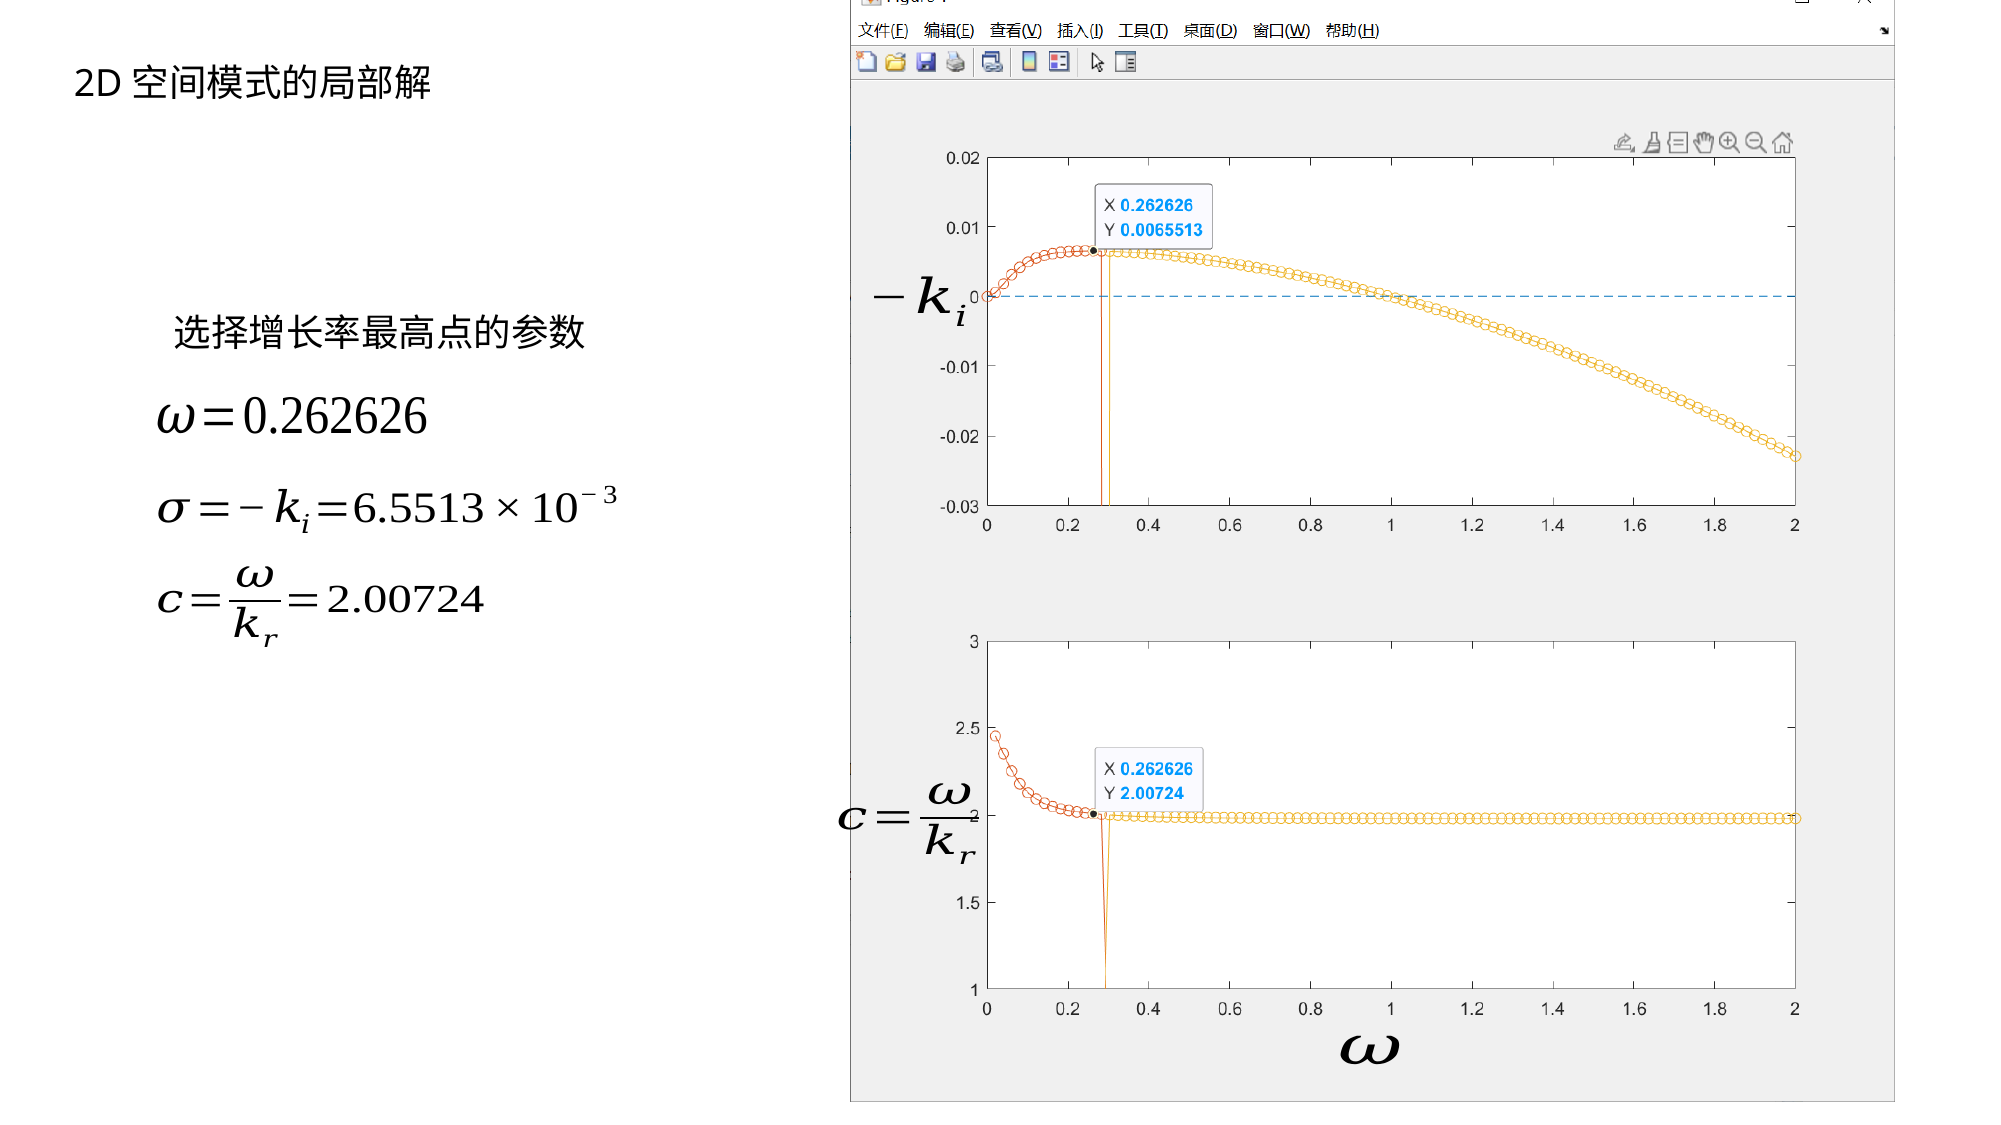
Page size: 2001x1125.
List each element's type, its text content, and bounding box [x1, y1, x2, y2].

text_box 选择增长率最高点的参数 [158, 301, 602, 362]
text_box 2D空间模式的局部解 [58, 51, 447, 112]
picture [850, 0, 1895, 1102]
